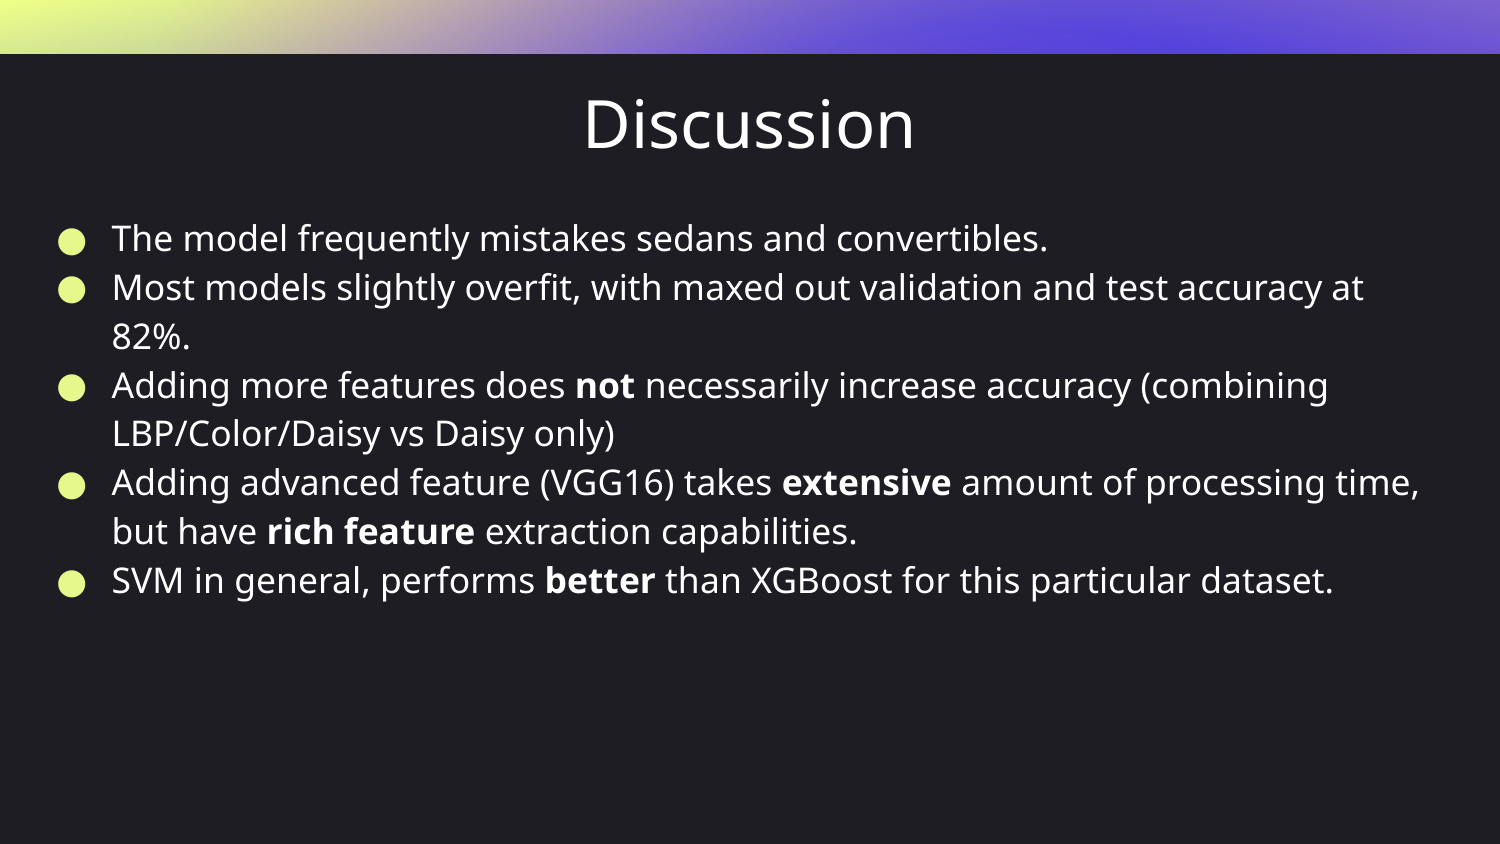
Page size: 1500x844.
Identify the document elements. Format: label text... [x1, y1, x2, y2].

list The model frequently mistakes sedans and convertibles. Most models slightly overfit, with maxed out validation and test accuracy at 82%. Adding more features does not necessarily increase accuracy (combining LBP/Color/Daisy vs Daisy only) Adding advanced feature (VGG16) takes extensive amount of processing time, but have rich feature extraction capabilities. SVM in general, performs better than XGBoost for this particular dataset. [21, 194, 1467, 786]
picture [0, 0, 1500, 54]
title Discussion [118, 66, 1382, 146]
